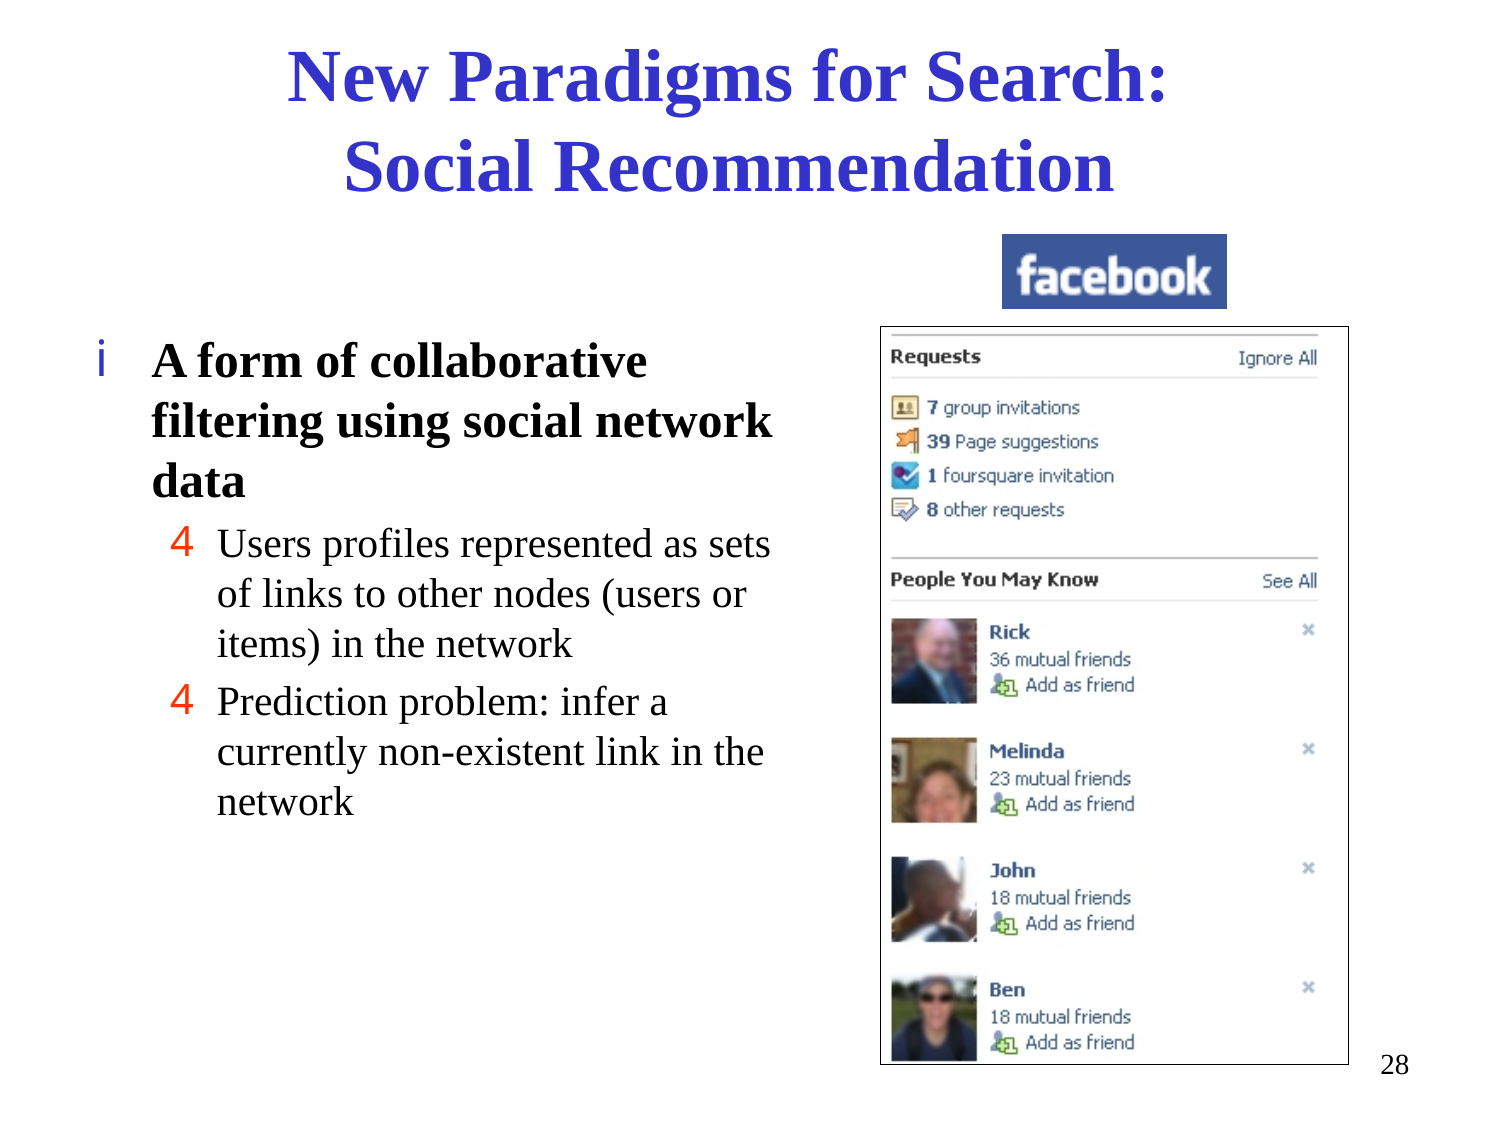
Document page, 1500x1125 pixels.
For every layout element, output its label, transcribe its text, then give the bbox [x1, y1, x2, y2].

picture [880, 326, 1349, 1065]
list A form of collaborative filtering using social network data Users profiles represented as sets of links to other nodes (users or items) in the network Prediction problem: infer a currently non-existent link in the network [80, 319, 802, 1065]
picture [1001, 233, 1227, 309]
slide_number 28 [1112, 1037, 1426, 1076]
title New Paradigms for Search: Social Recommendation [43, 49, 1416, 184]
